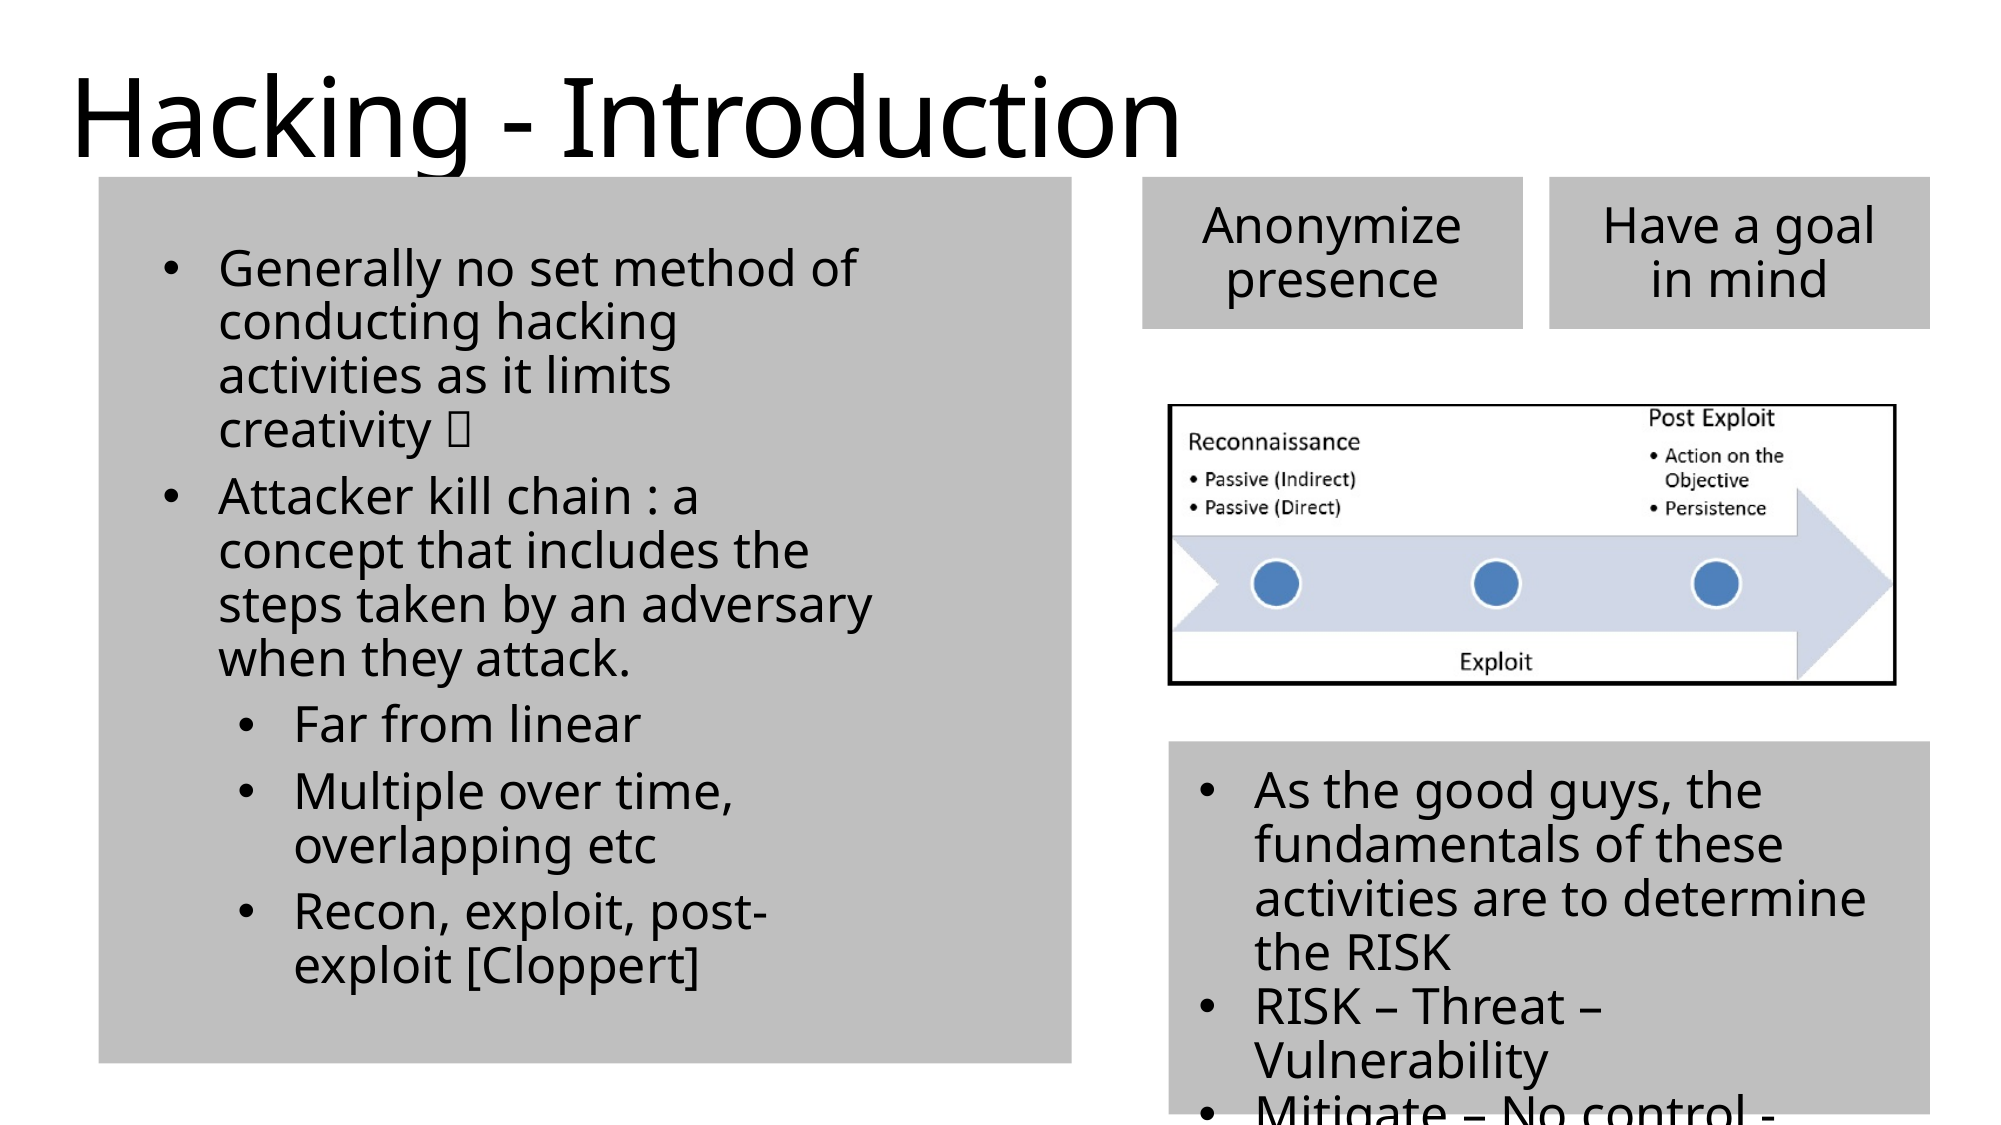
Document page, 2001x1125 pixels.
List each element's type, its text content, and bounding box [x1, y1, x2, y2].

text_box [98, 176, 1072, 1064]
title Hacking - Introduction [44, 47, 1957, 196]
text_box As the good guys, the fundamentals of these activities are to determine the RISK RISK – Threat – Vulnerability Mitigate – No control - Treat [1168, 741, 1931, 1115]
text_box Anonymize presence [1142, 176, 1524, 330]
text_box Generally no set method of conducting hacking activities as it limits creativity  Attacker kill chain : a concept that includes the steps taken by an adversary when they attack. Far from linear Multiple over time, overlapping etc Recon, exploit, post-exploit [Cloppert] [132, 218, 918, 1086]
picture [1163, 404, 1899, 688]
text_box Have a goal in mind [1549, 176, 1931, 330]
